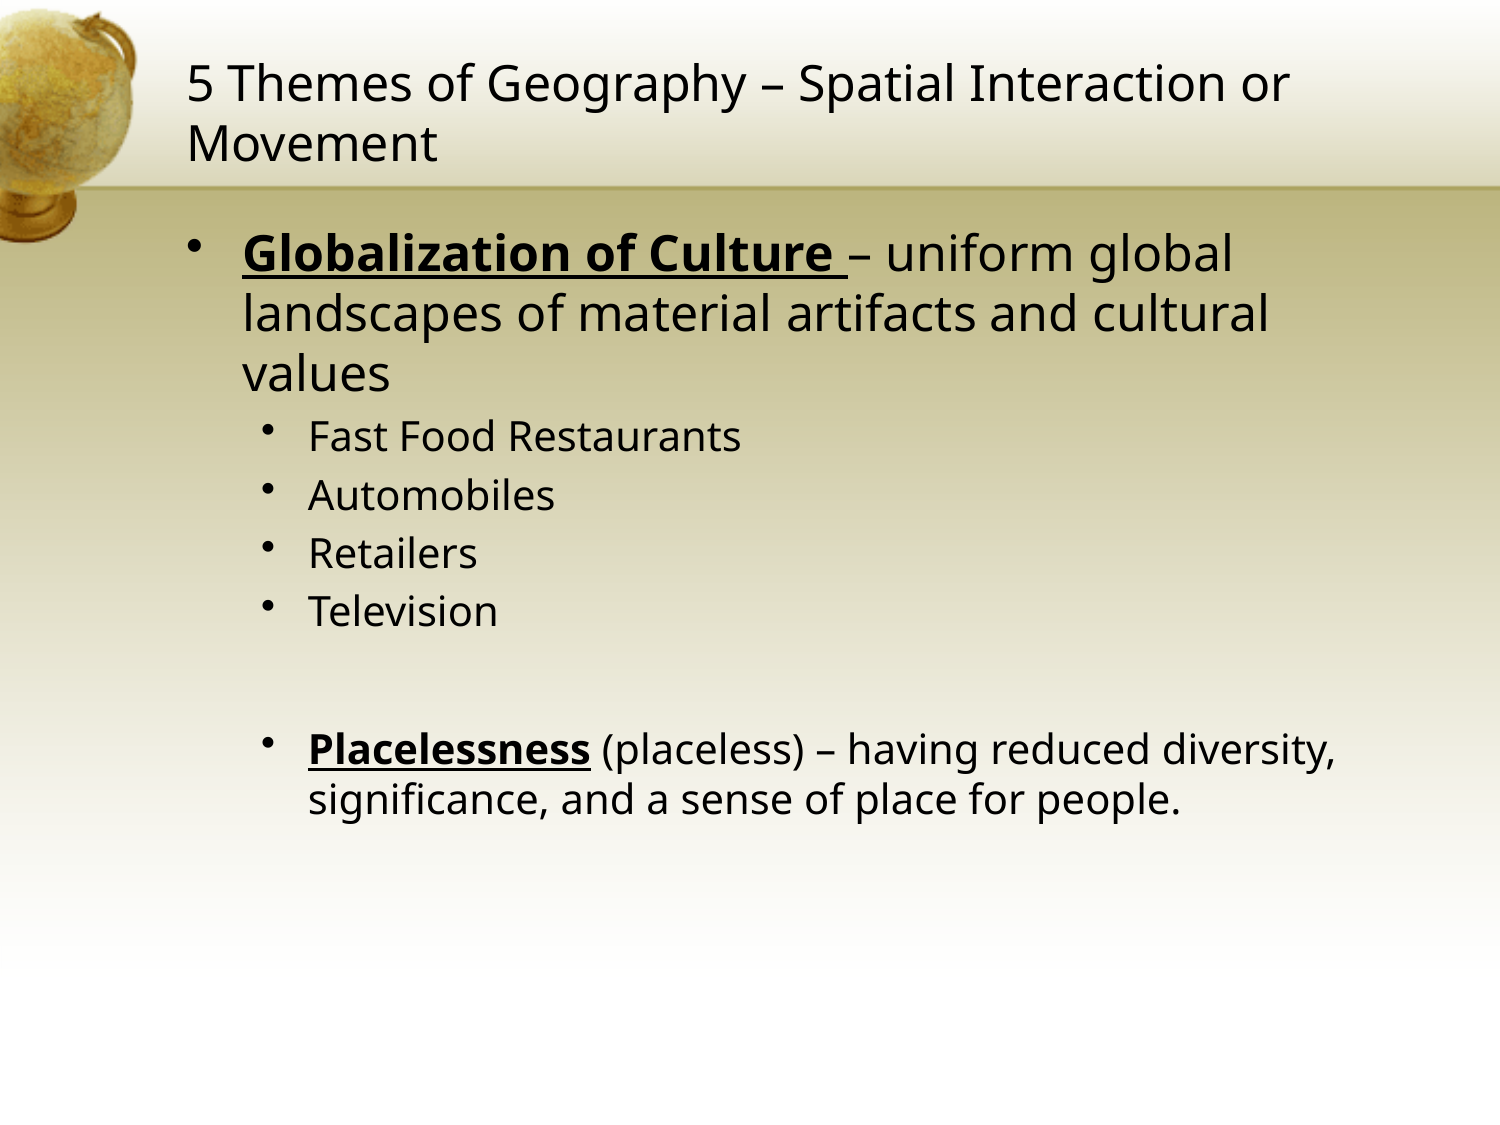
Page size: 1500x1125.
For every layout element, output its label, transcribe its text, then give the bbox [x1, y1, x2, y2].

title 5 Themes of Geography – Spatial Interaction or Movement [171, 36, 1436, 179]
picture [0, 0, 1500, 1125]
list Globalization of Culture – uniform global landscapes of material artifacts and cultural values Fast Food Restaurants Automobiles Retailers Television Placelessness (placeless) – having reduced diversity, significance, and a sense of place for people. [171, 214, 1436, 1018]
